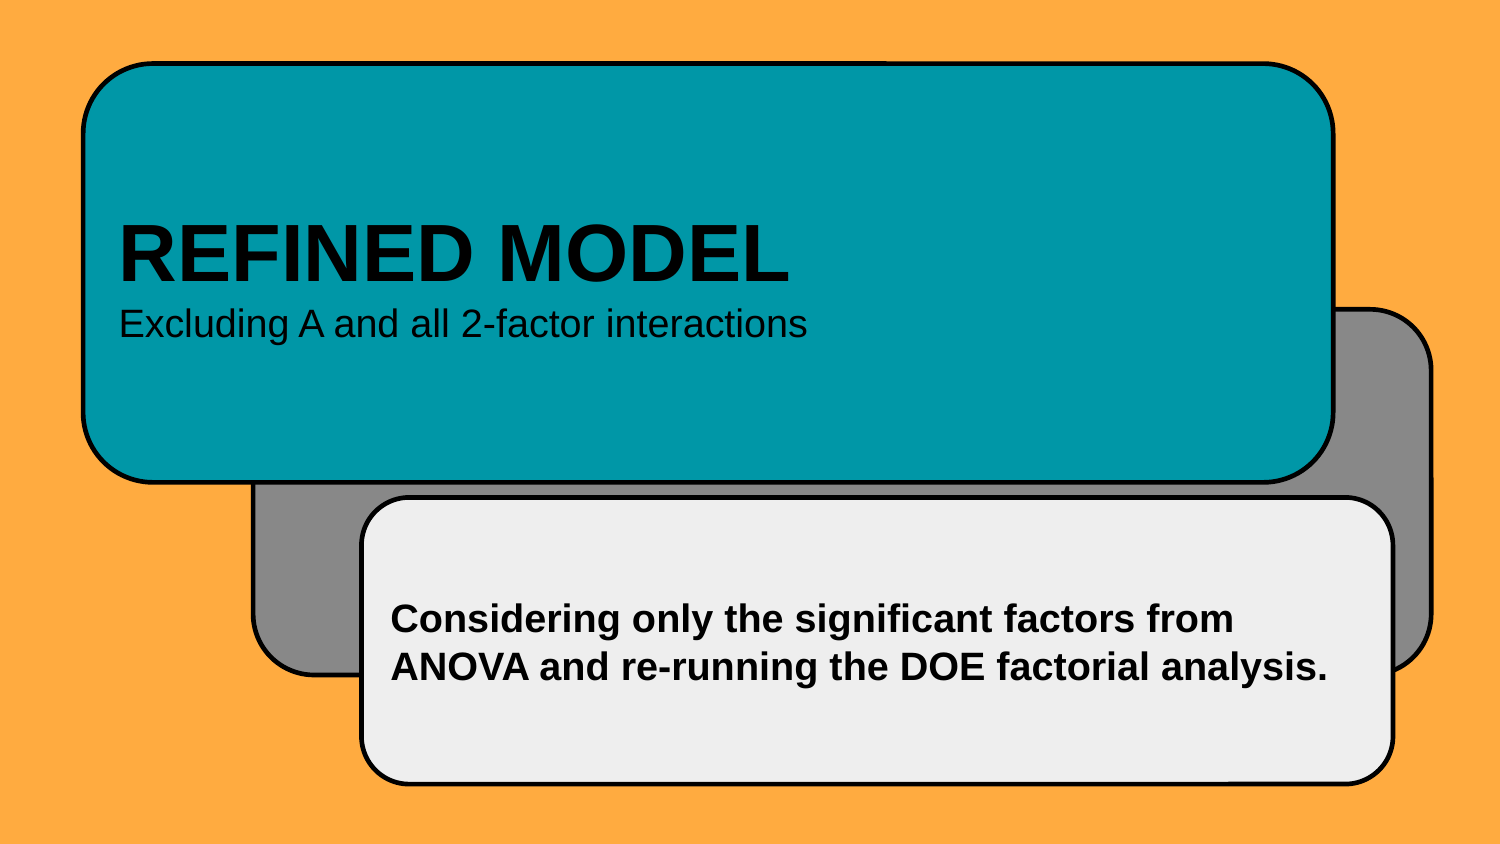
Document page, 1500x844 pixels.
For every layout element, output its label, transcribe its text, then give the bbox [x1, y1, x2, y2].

text_box REFINED MODEL Excluding A and all 2-factor interactions [83, 63, 1334, 483]
text_box Considering only the significant factors from ANOVA and re-running the DOE factorial analysis. [361, 497, 1393, 785]
text_box [253, 309, 1432, 676]
